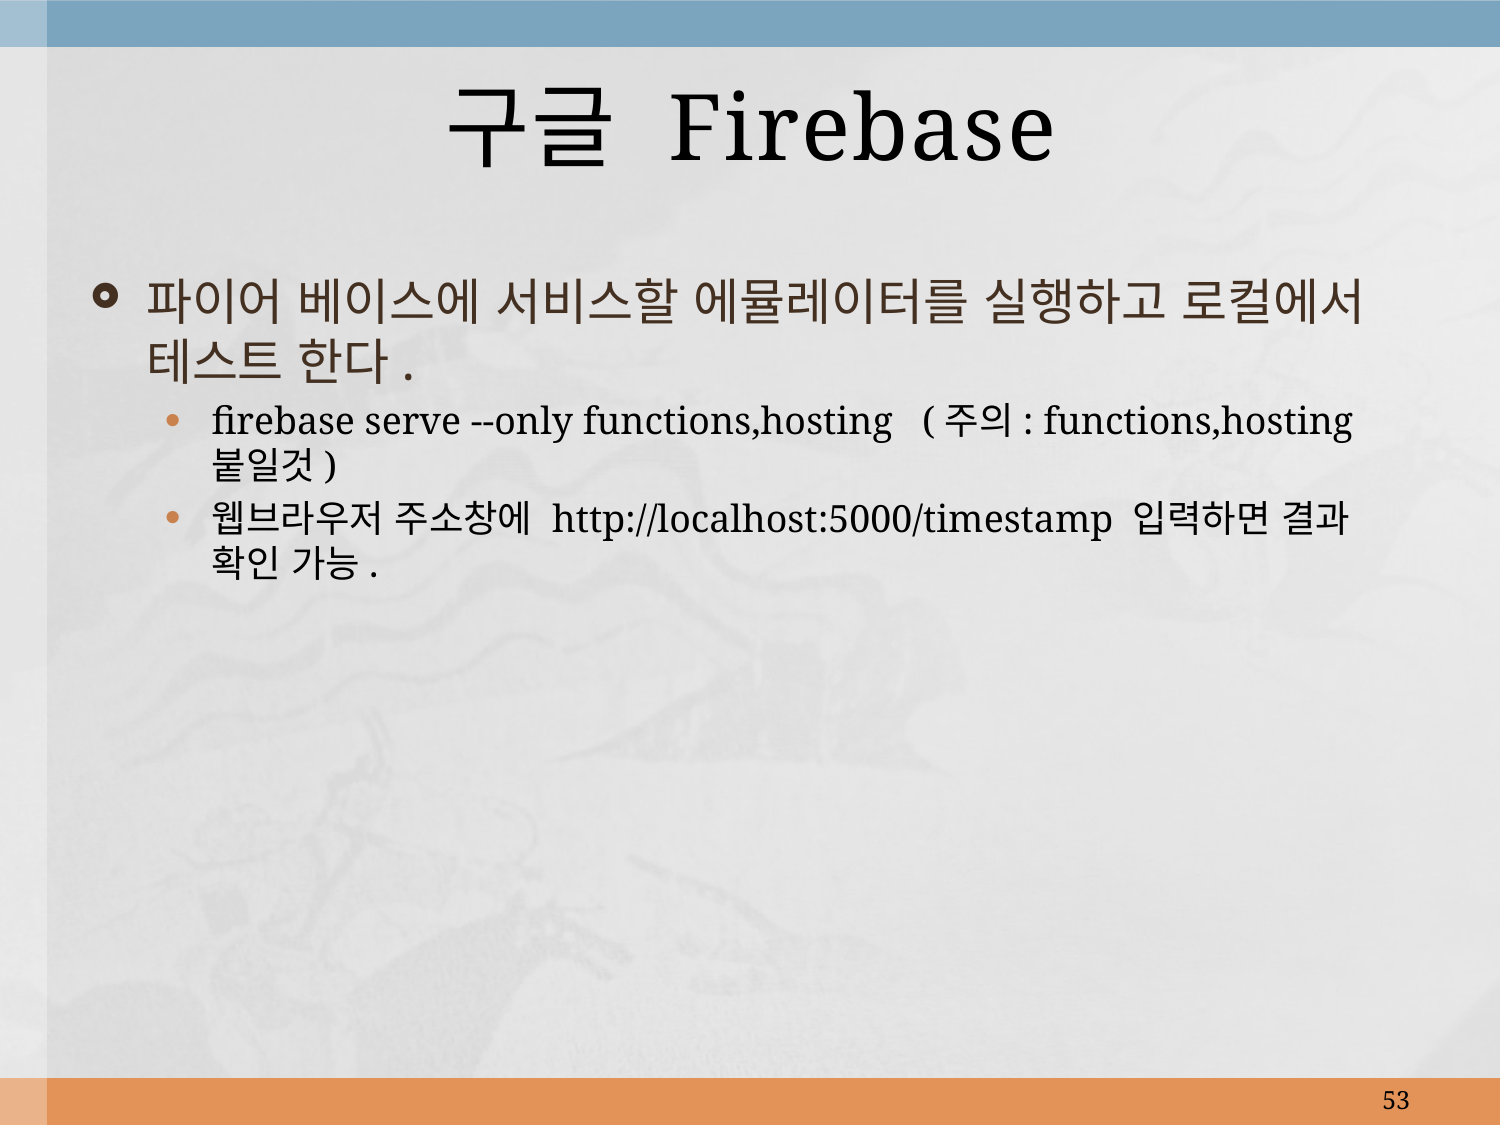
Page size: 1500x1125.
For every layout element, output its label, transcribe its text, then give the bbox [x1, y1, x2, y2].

title 구글 Firebase [49, 46, 1454, 202]
list 파이어 베이스에 서비스할 에뮬레이터를 실행하고 로컬에서 테스트 한다. firebase serve --only functions,hosting (주의: functions,hosting 붙일것) 웹브라우저 주소창에 http://localhost:5000/timestamp 입력하면 결과 확인 가능. [75, 262, 1425, 1005]
slide_number 53 [1074, 1078, 1425, 1125]
